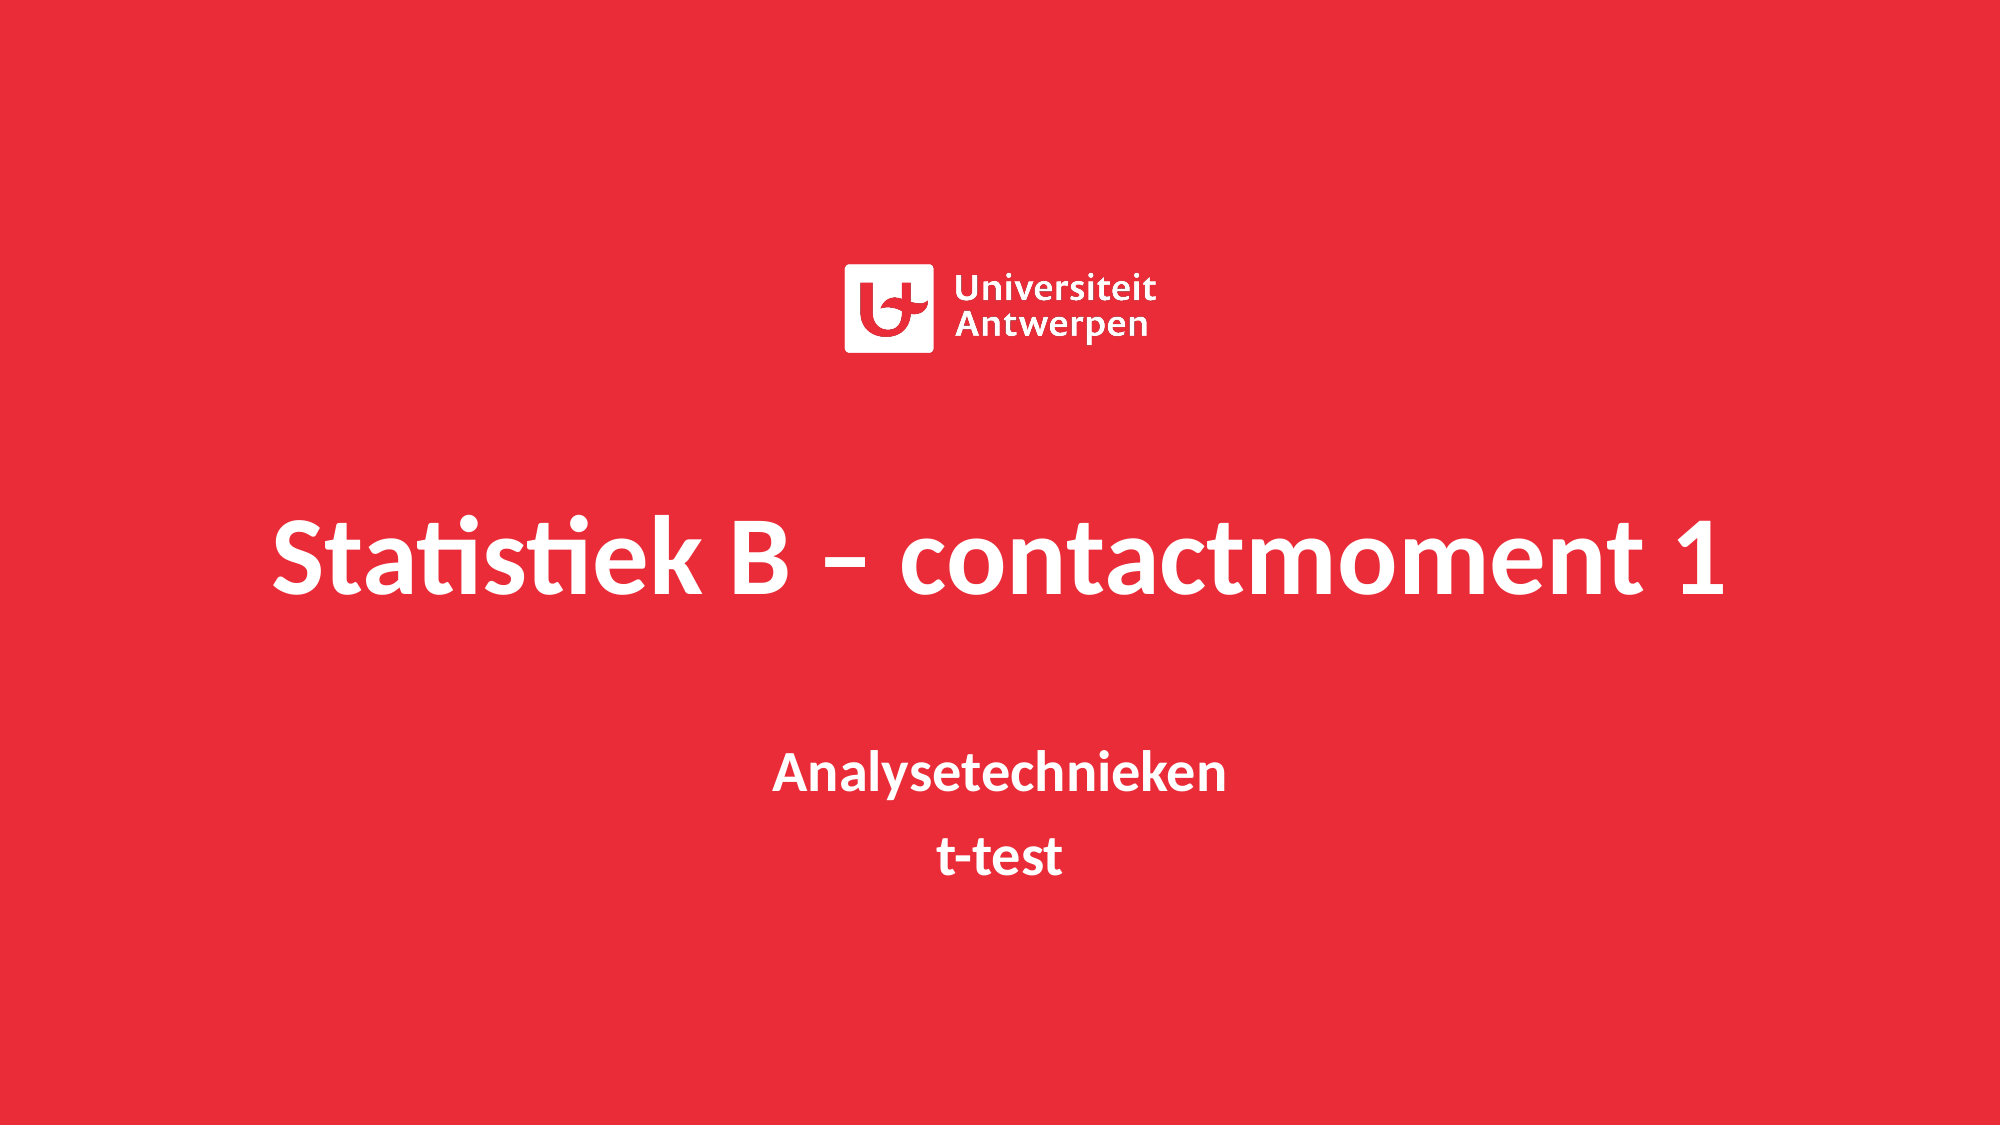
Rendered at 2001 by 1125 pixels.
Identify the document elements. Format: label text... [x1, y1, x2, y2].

title Statistiek B – contactmoment 1 [102, 449, 1898, 667]
picture [844, 264, 1156, 353]
list Analysetechnieken t-test [102, 733, 1898, 908]
